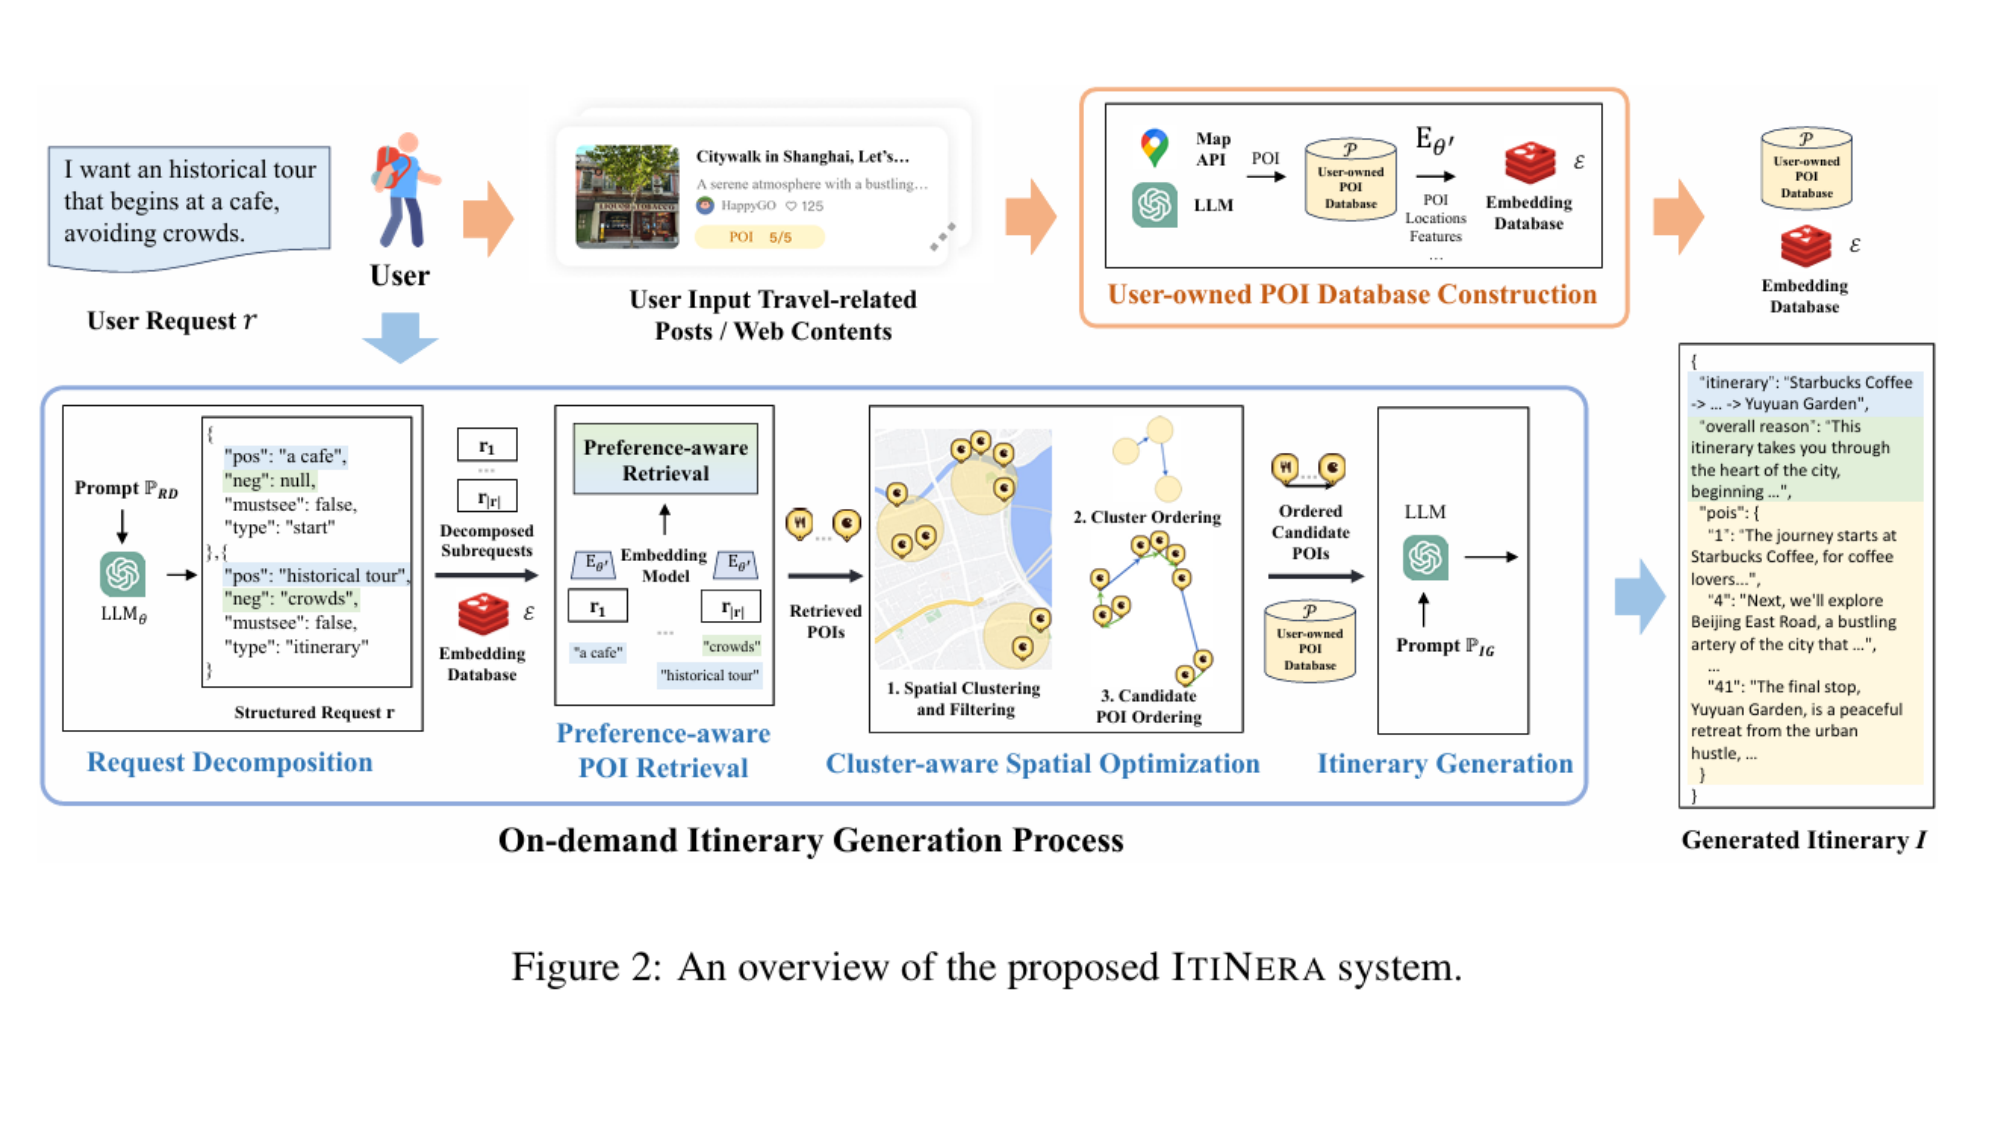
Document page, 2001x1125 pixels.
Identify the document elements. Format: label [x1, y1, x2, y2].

list [13, 74, 1987, 1001]
